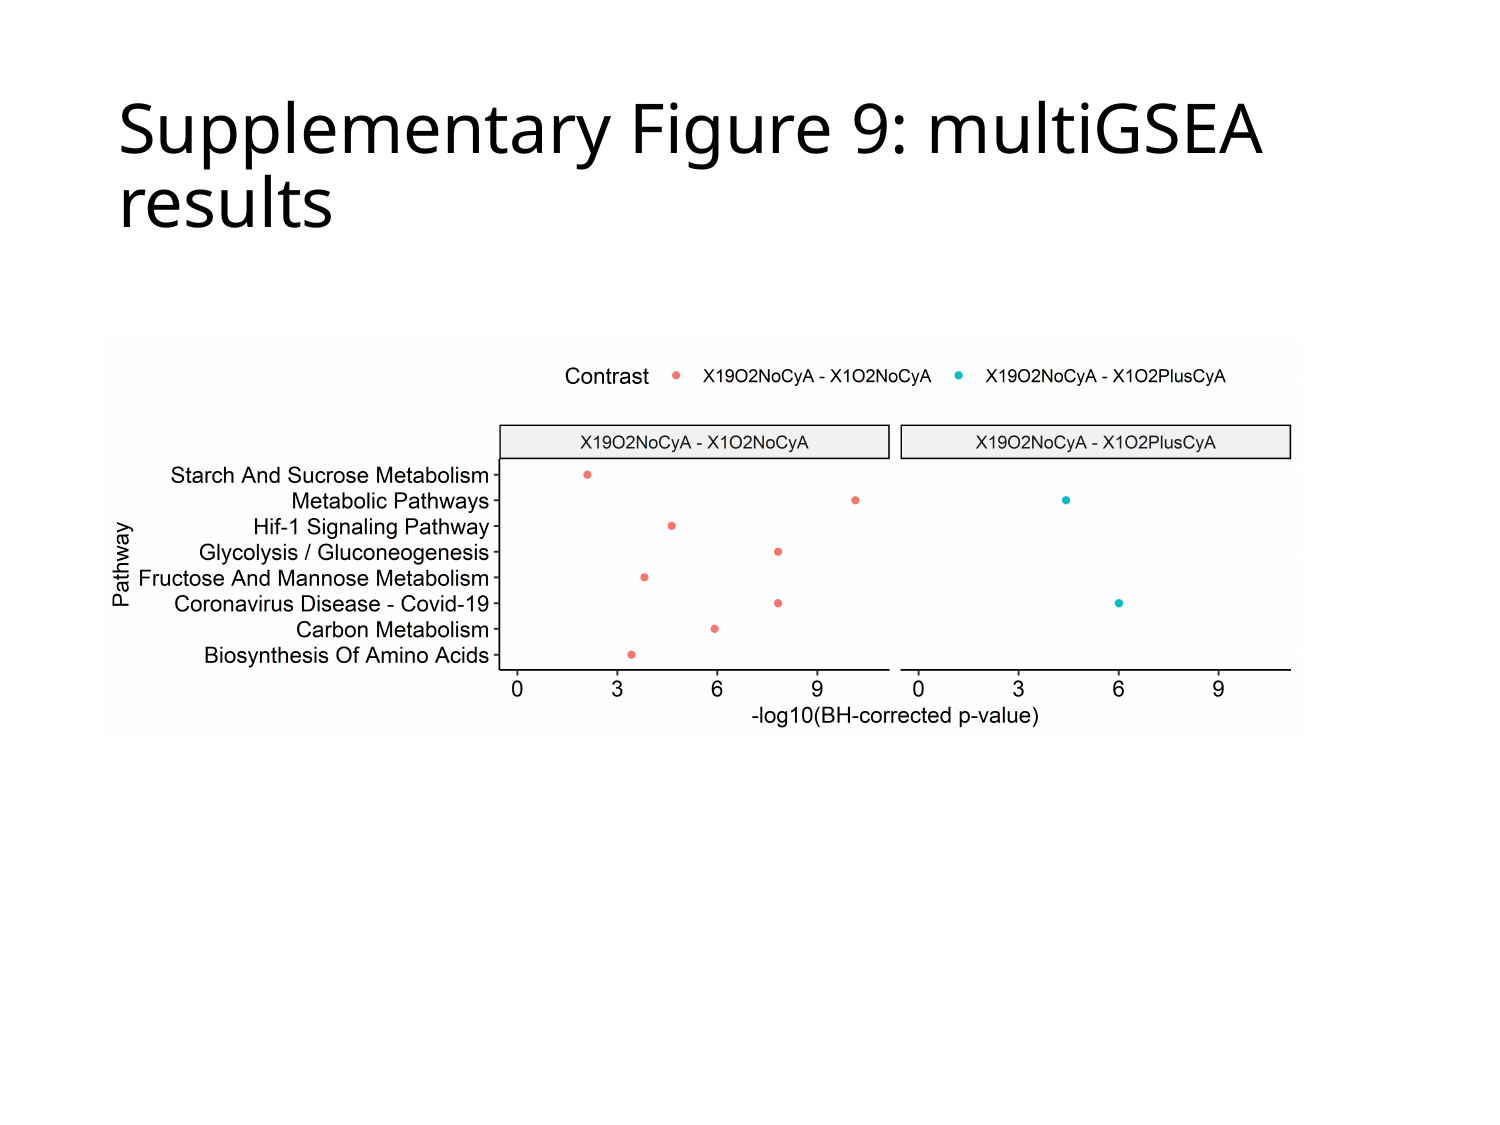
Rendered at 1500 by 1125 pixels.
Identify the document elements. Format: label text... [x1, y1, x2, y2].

title Supplementary Figure 9: multiGSEA results [103, 59, 1304, 278]
picture [101, 337, 1302, 738]
